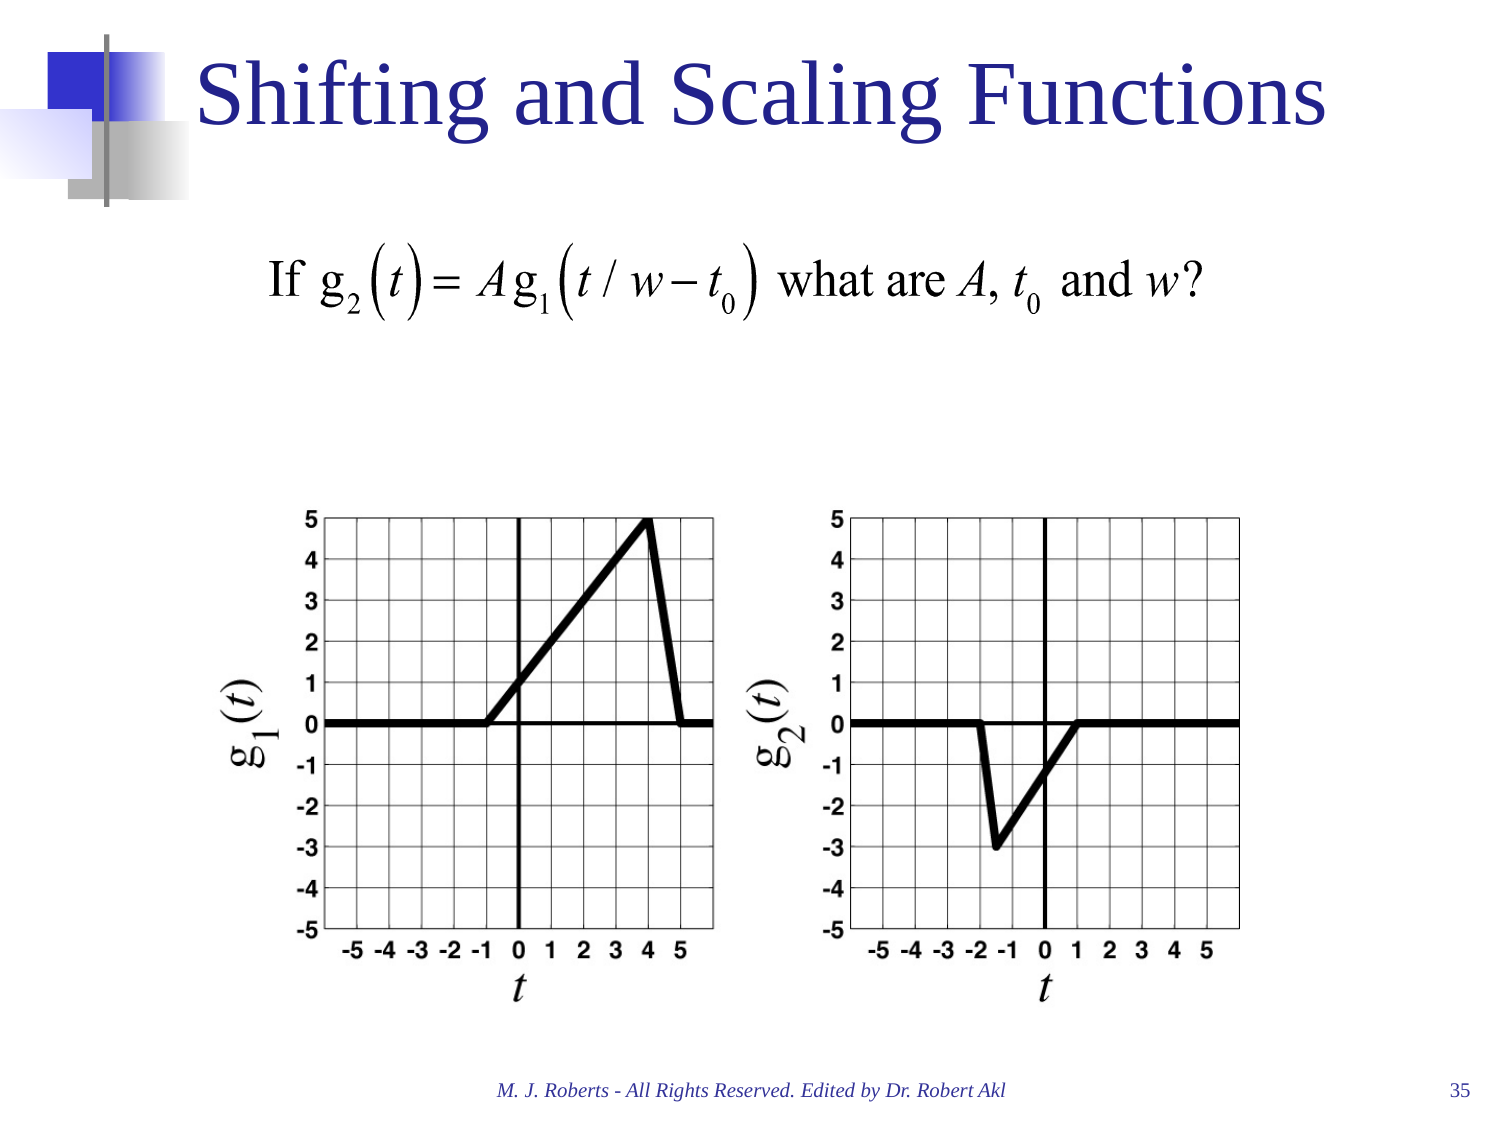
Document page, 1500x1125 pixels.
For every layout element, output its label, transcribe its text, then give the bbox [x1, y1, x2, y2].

picture [251, 239, 1203, 321]
text_box M. J. Roberts - All Rights Reserved. Edited by Dr. Robert Akl [453, 1068, 1050, 1119]
picture [212, 506, 1240, 1023]
text_box Shifting and Scaling Functions [124, 24, 1400, 150]
text_box ‹#› [1173, 1068, 1486, 1119]
